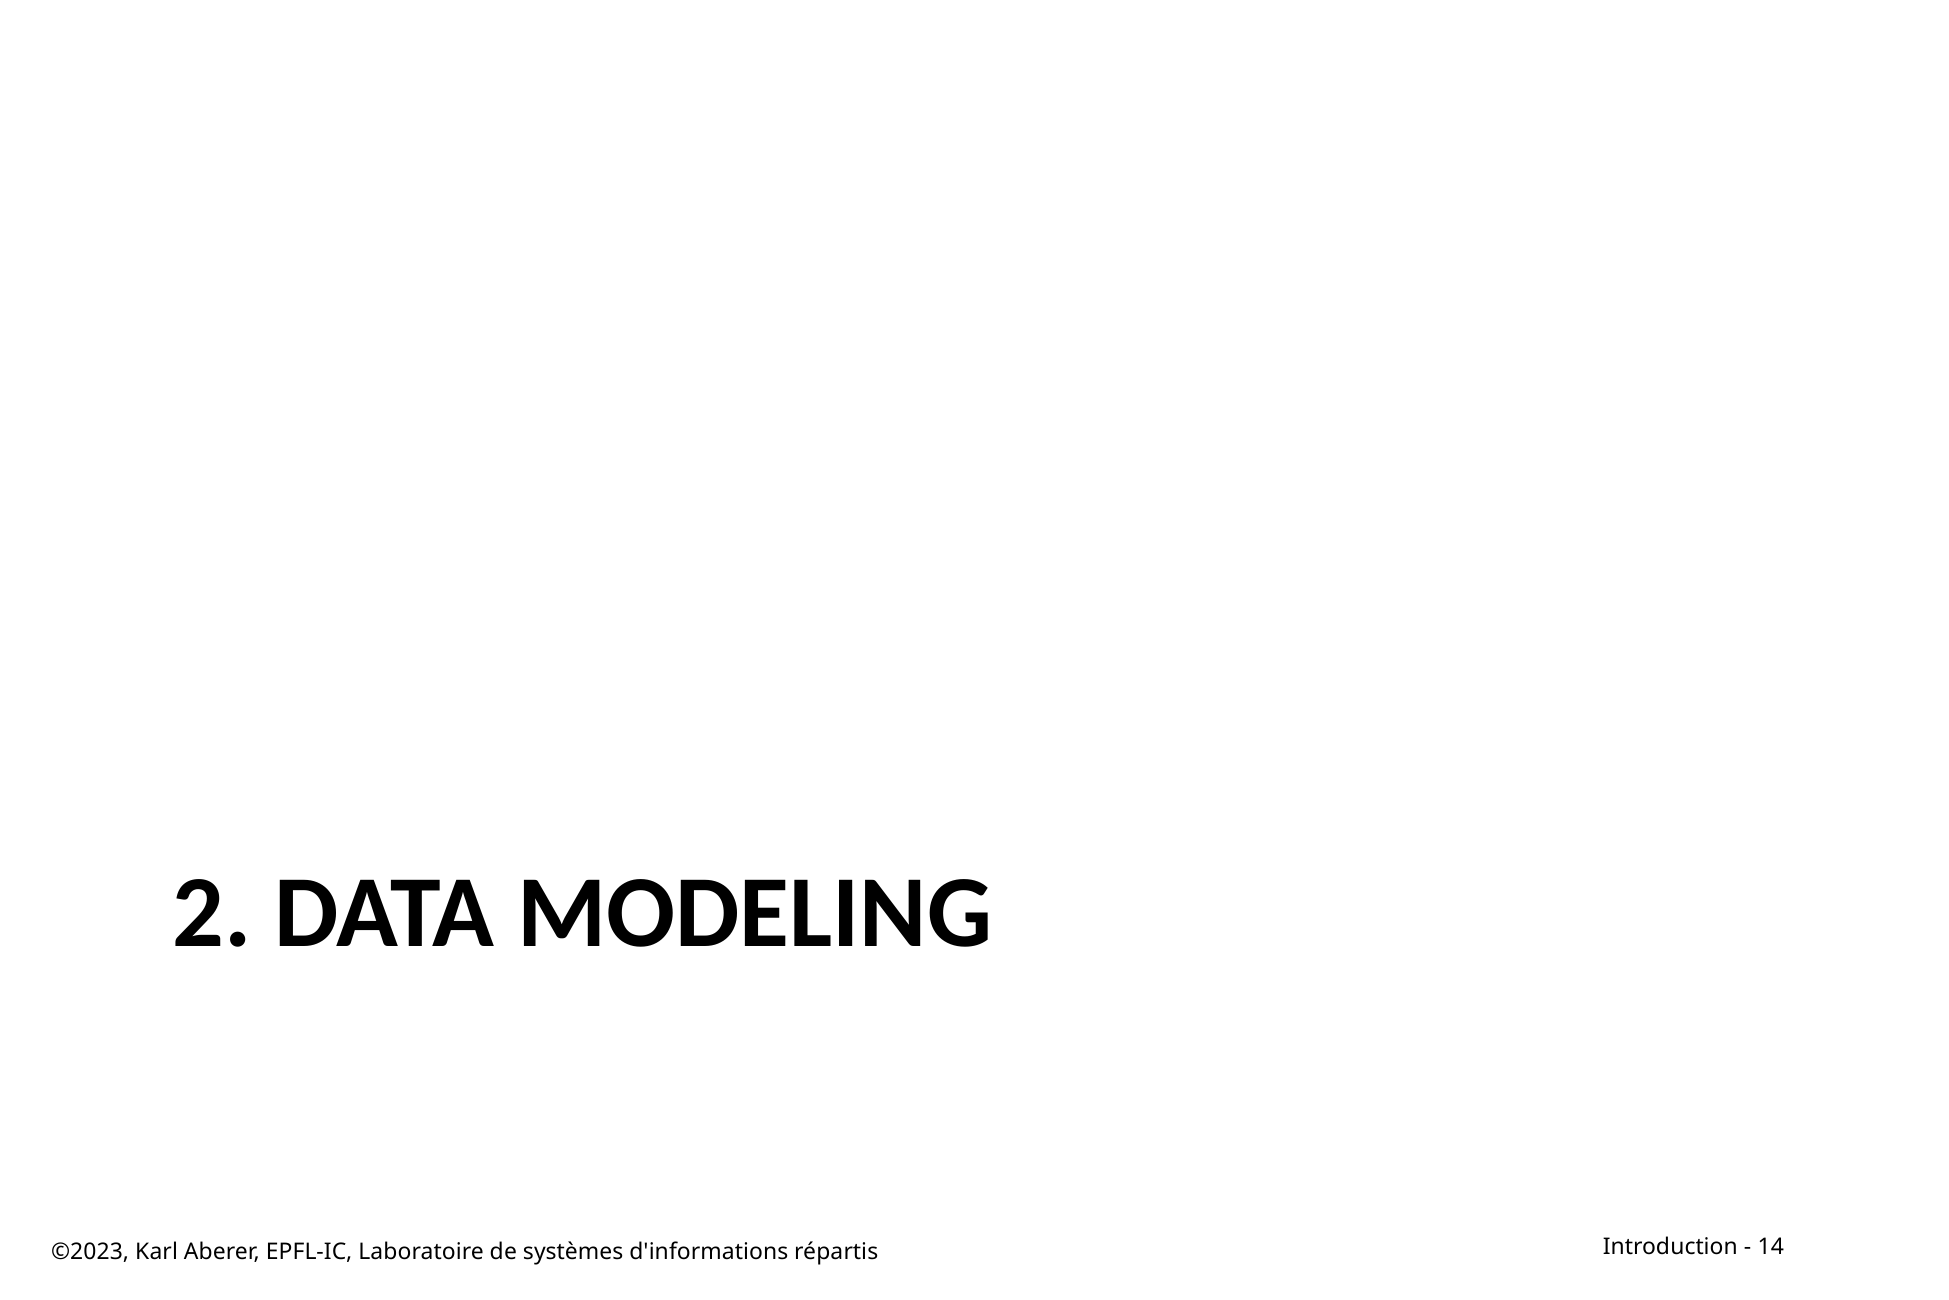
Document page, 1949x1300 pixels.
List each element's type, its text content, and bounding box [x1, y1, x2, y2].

footer ©2023, Karl Aberer, EPFL-IC, Laboratoire de systèmes d'informations répartis [32, 1227, 1284, 1271]
title 2. Data Modeling [153, 834, 1811, 1094]
